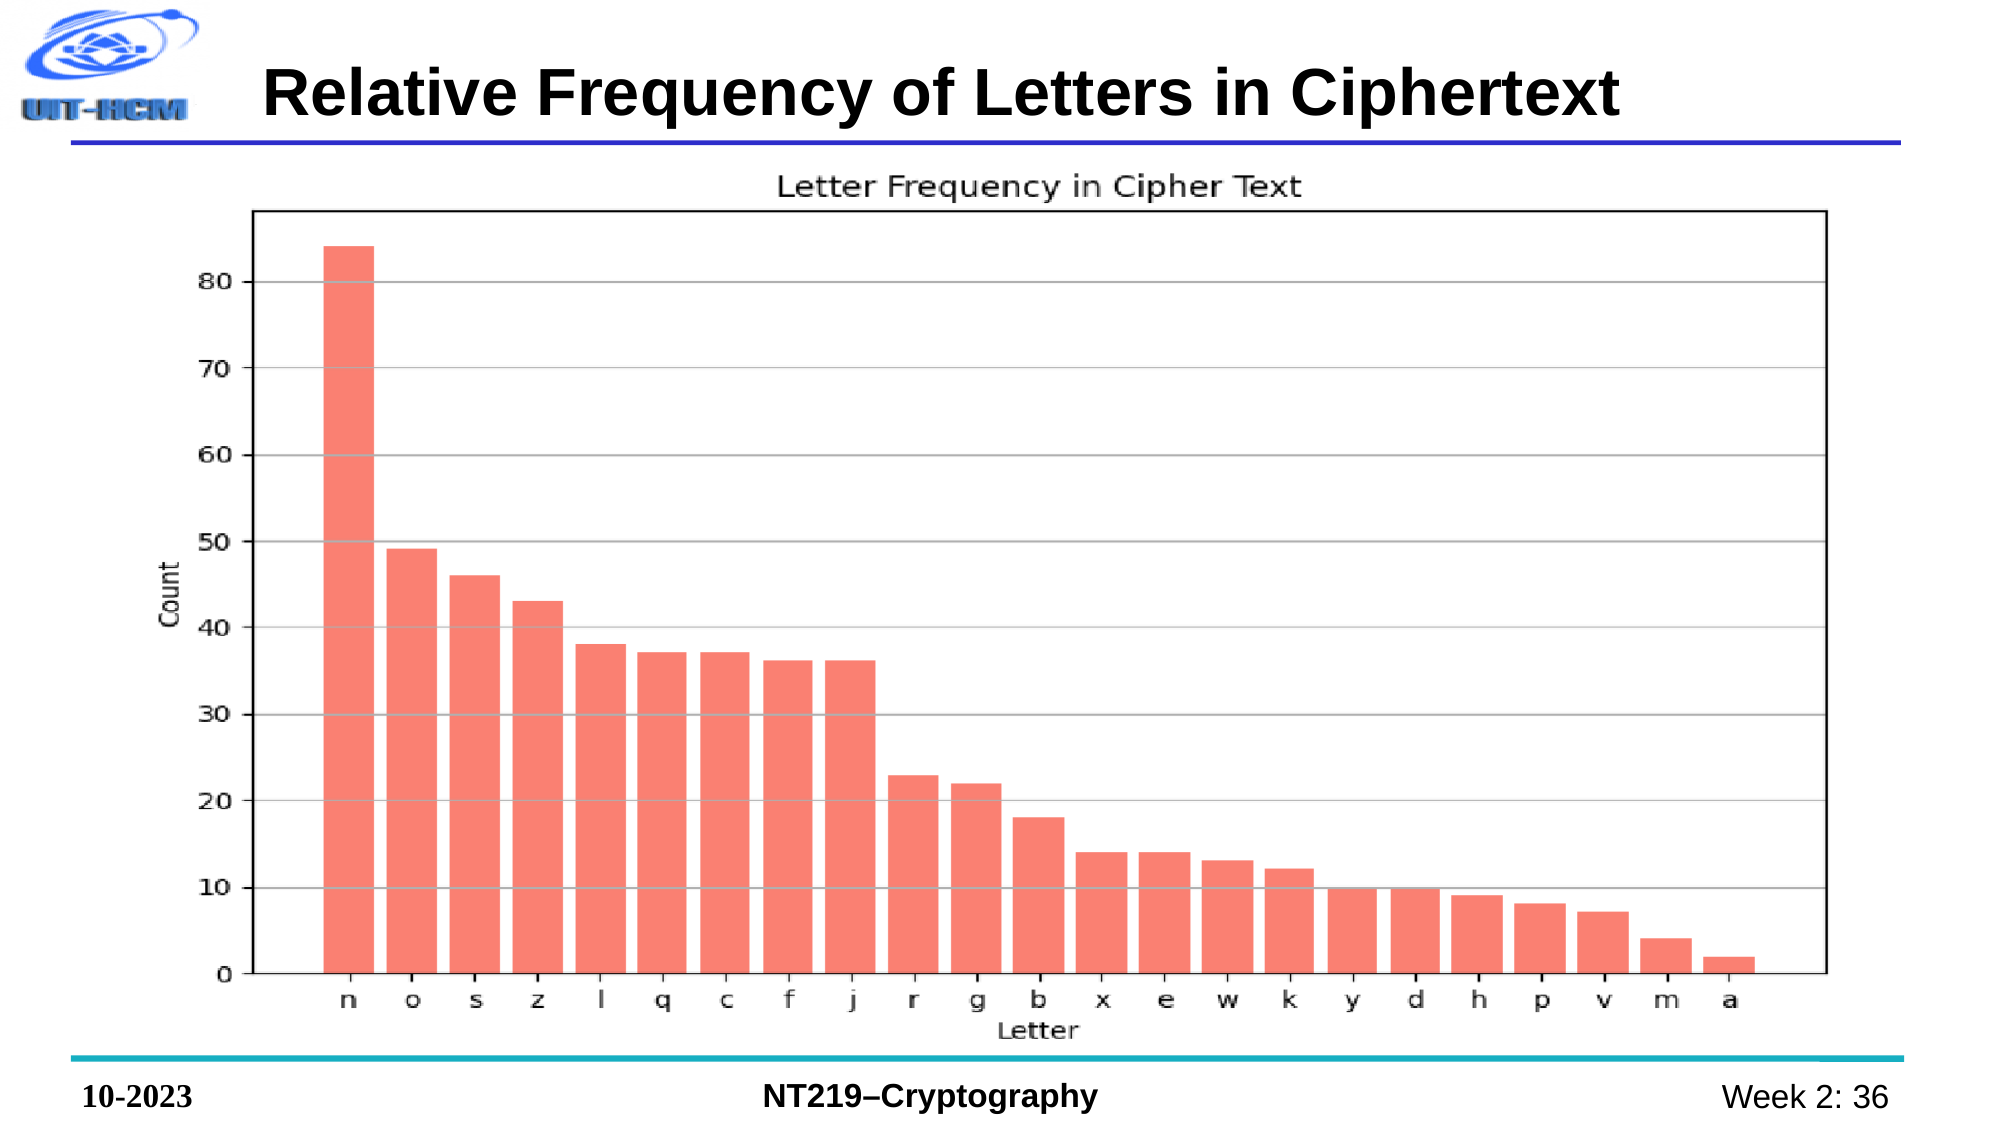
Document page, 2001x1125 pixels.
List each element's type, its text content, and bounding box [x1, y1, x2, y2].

picture [102, 160, 1886, 1047]
picture [0, 0, 221, 132]
title Relative Frequency of Letters in Ciphertext [247, 0, 1721, 159]
